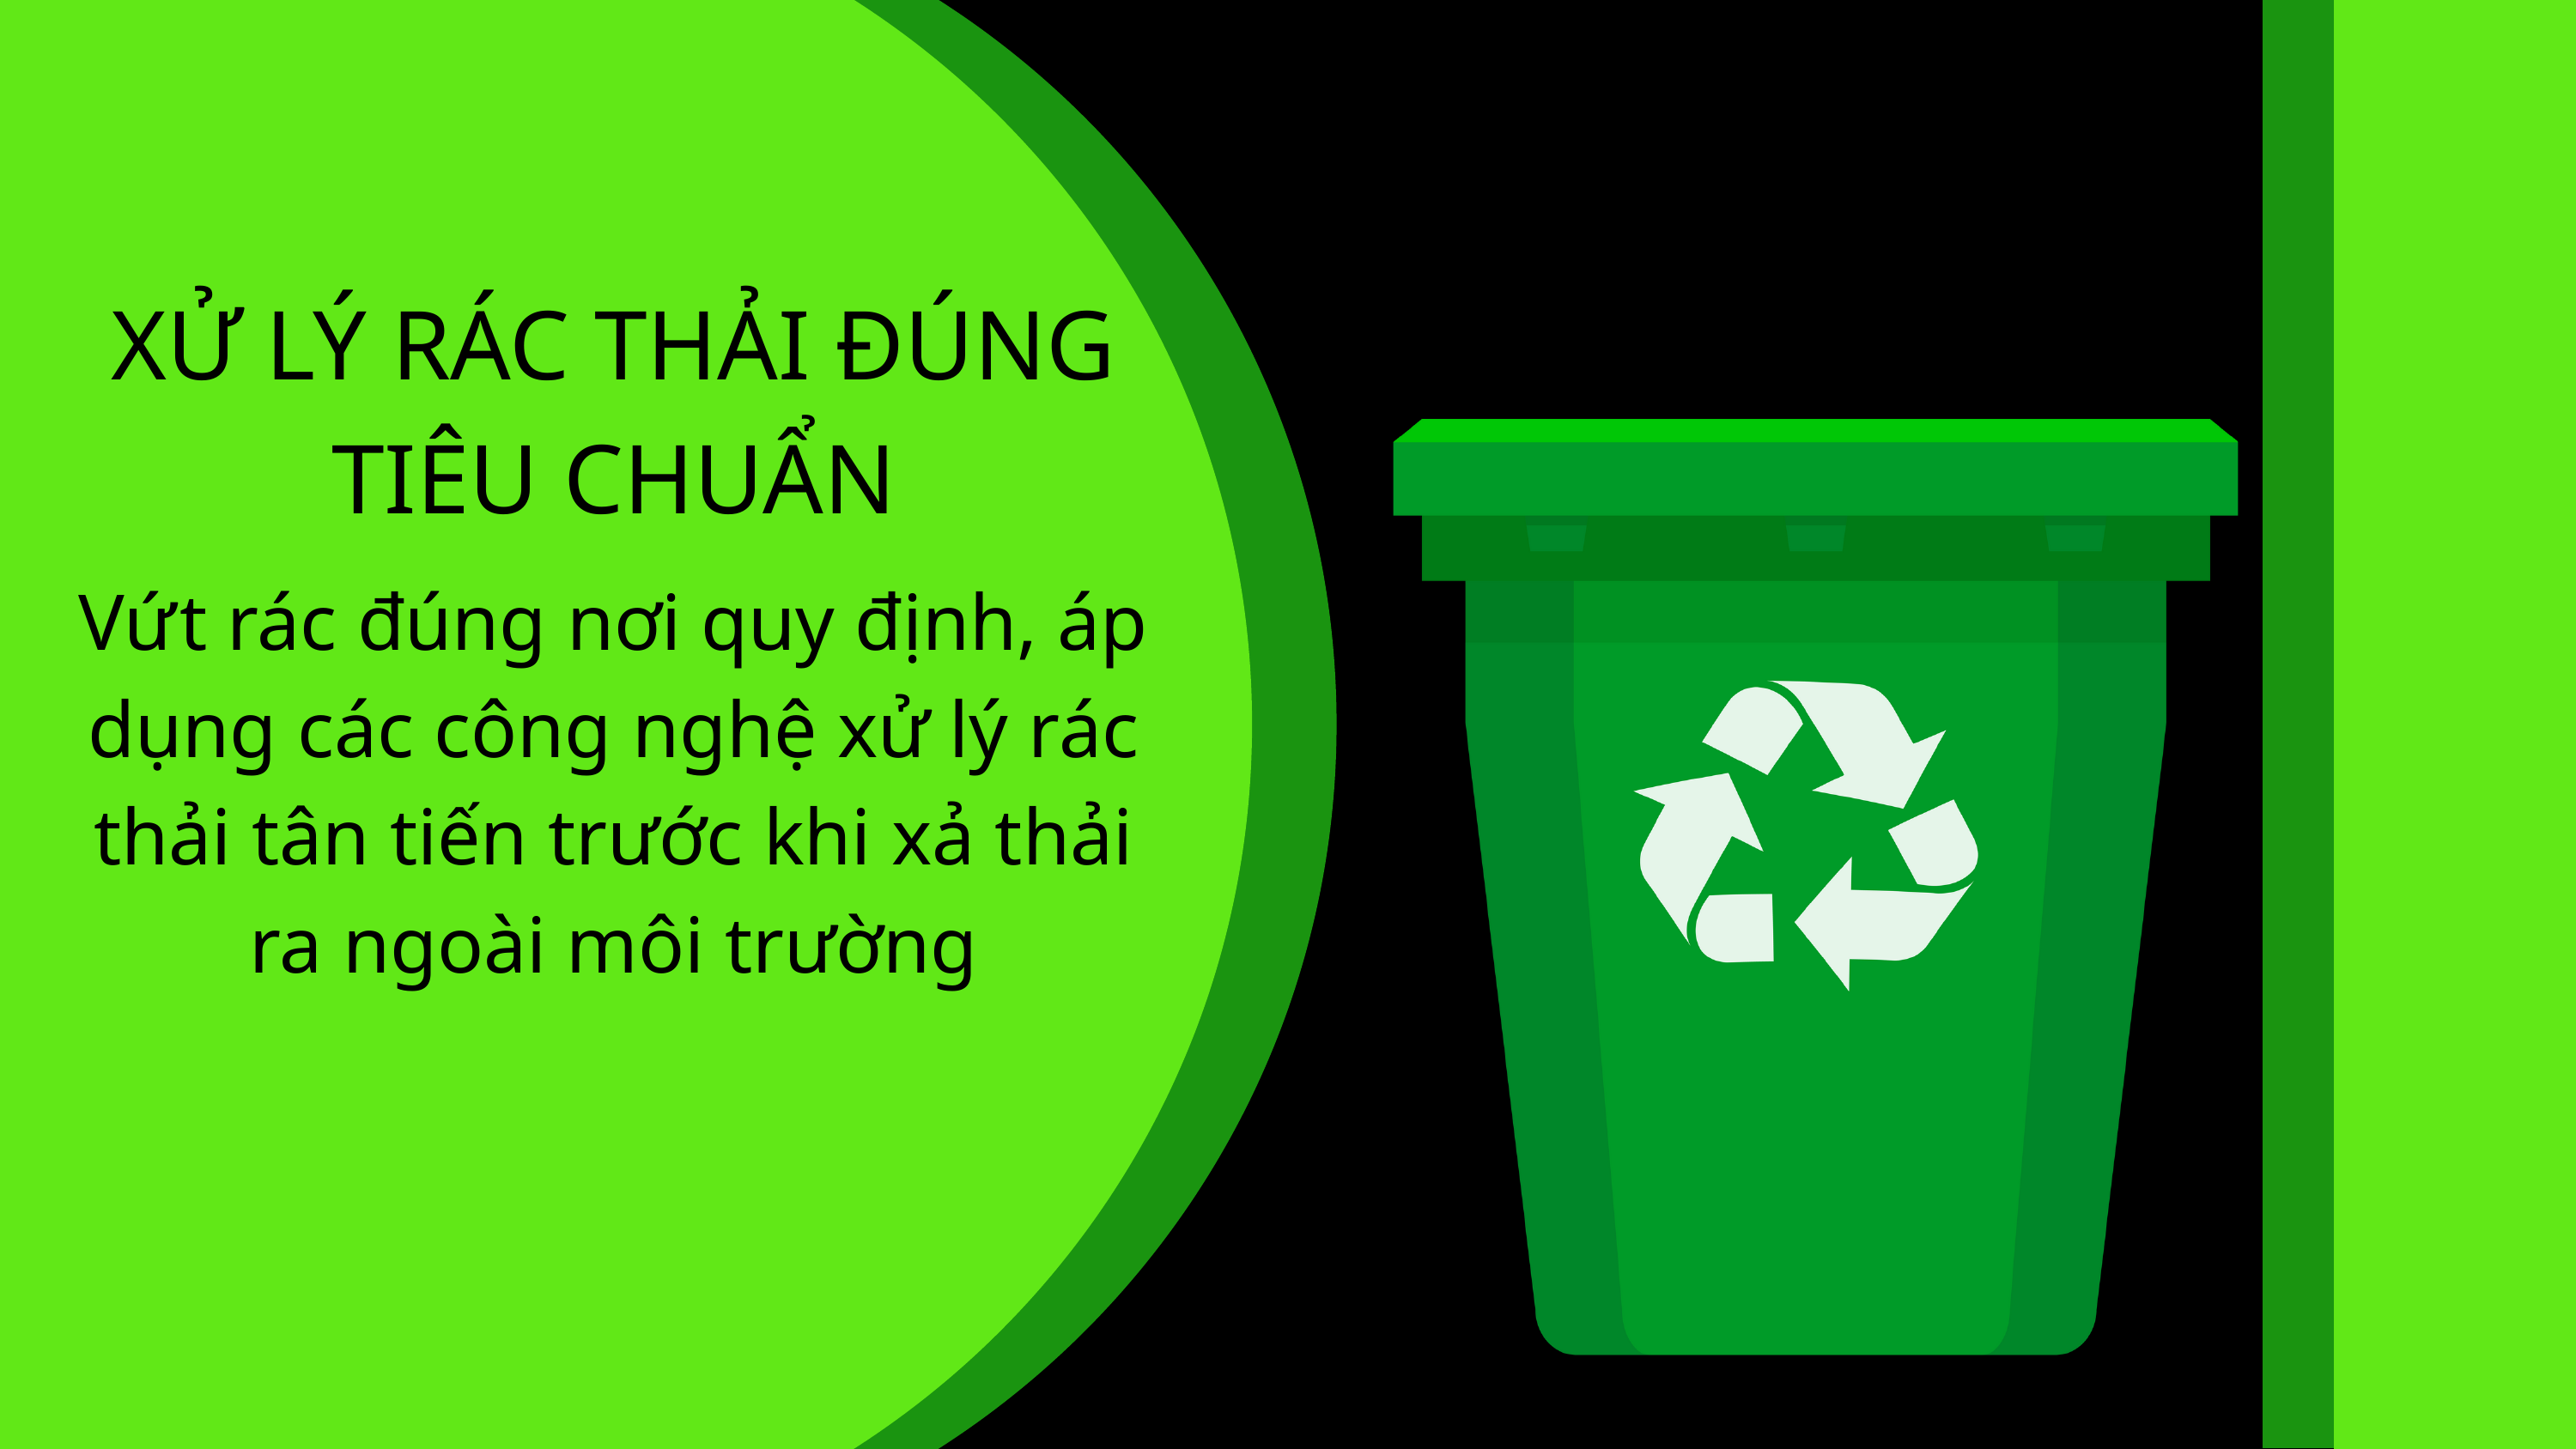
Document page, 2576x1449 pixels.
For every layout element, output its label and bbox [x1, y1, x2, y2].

text_box [1257, 0, 1337, 1449]
text_box [2333, 0, 2576, 1449]
text_box [2262, 0, 2330, 1449]
text_box [0, 0, 1253, 1449]
text_box [1393, 419, 2239, 1372]
